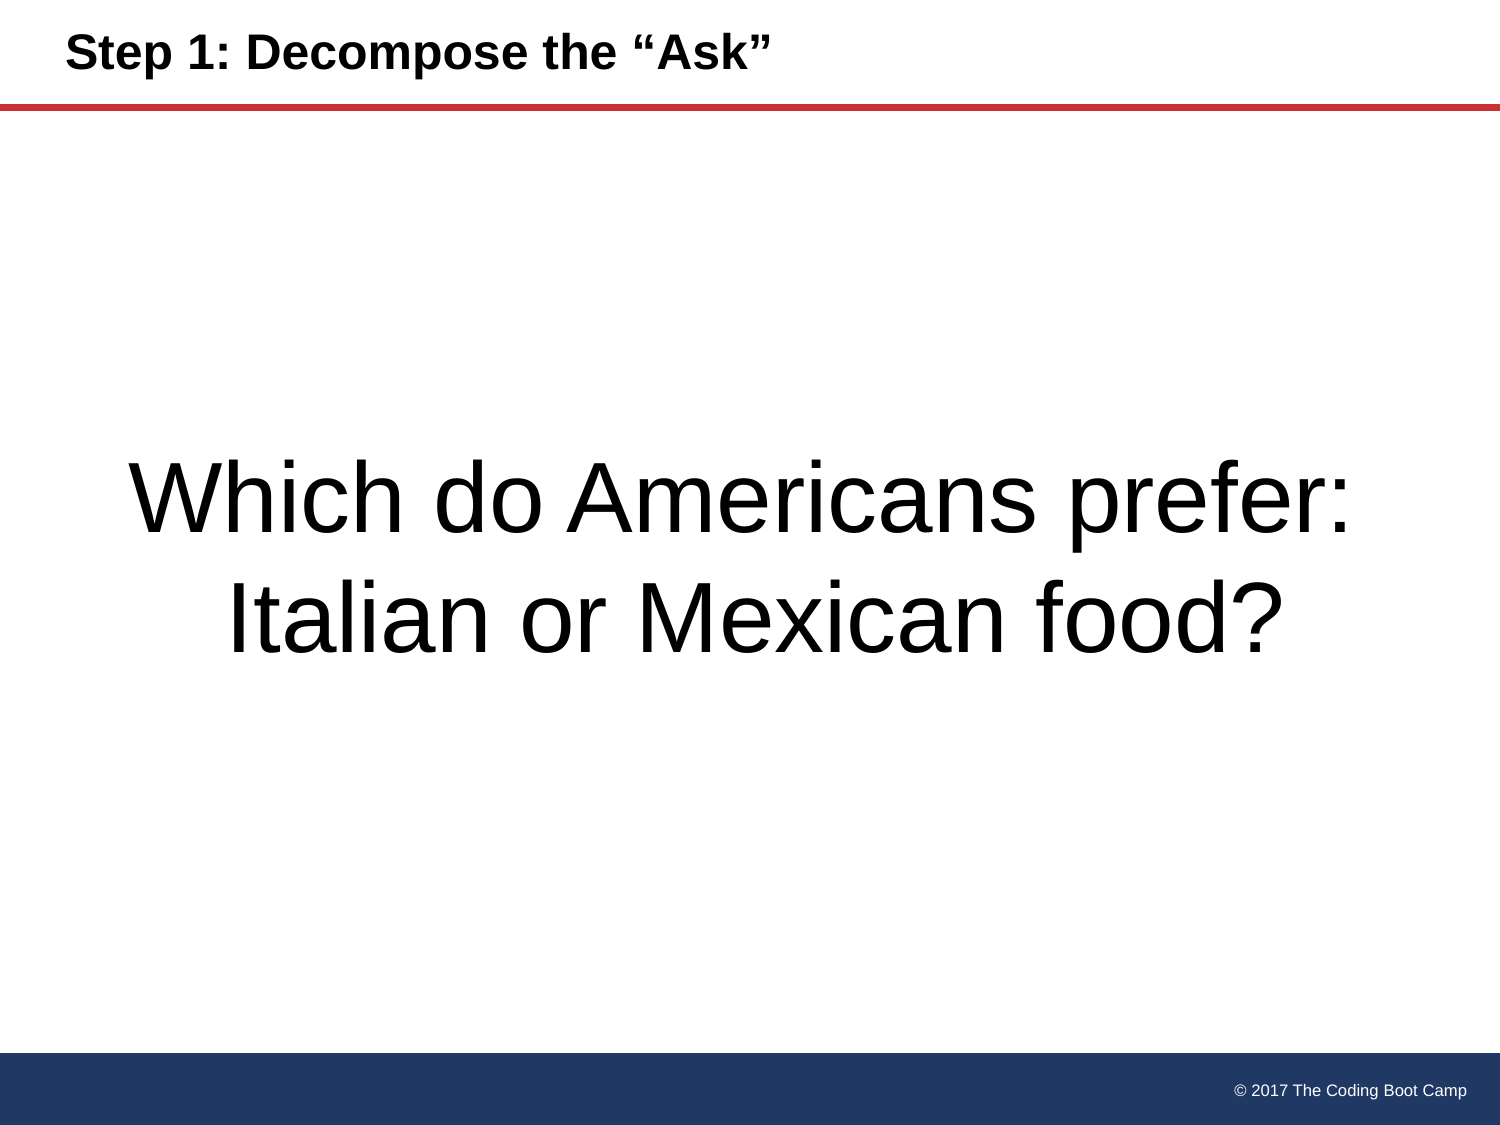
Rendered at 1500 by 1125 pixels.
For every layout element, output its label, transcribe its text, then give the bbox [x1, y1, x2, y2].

title Step 1: Decompose the “Ask” [50, 0, 948, 108]
text_box Which do Americans prefer: Italian or Mexican food? [24, 424, 1488, 680]
